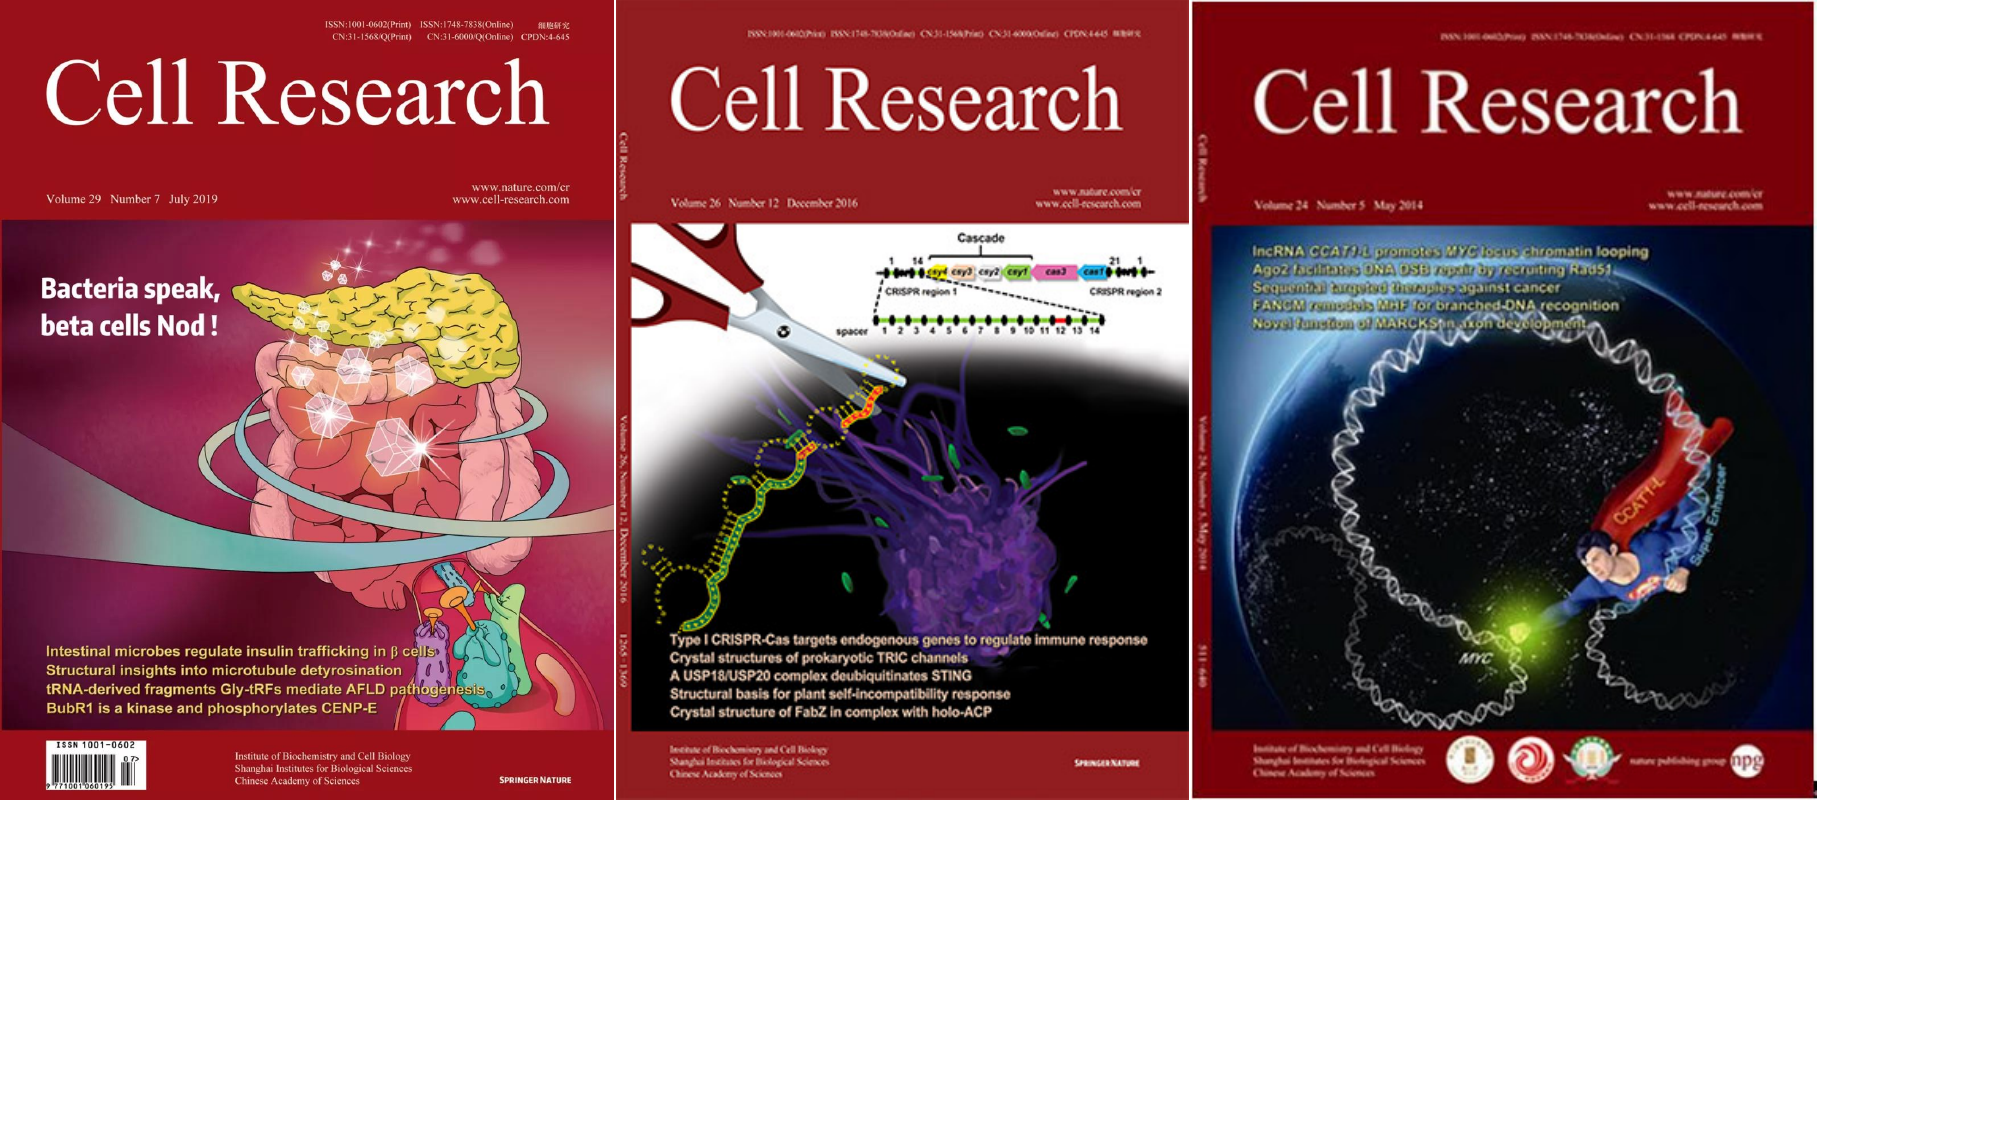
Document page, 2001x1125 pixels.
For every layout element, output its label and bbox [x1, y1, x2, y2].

picture [0, 0, 614, 800]
picture [1191, 0, 1817, 800]
picture [616, 0, 1189, 800]
